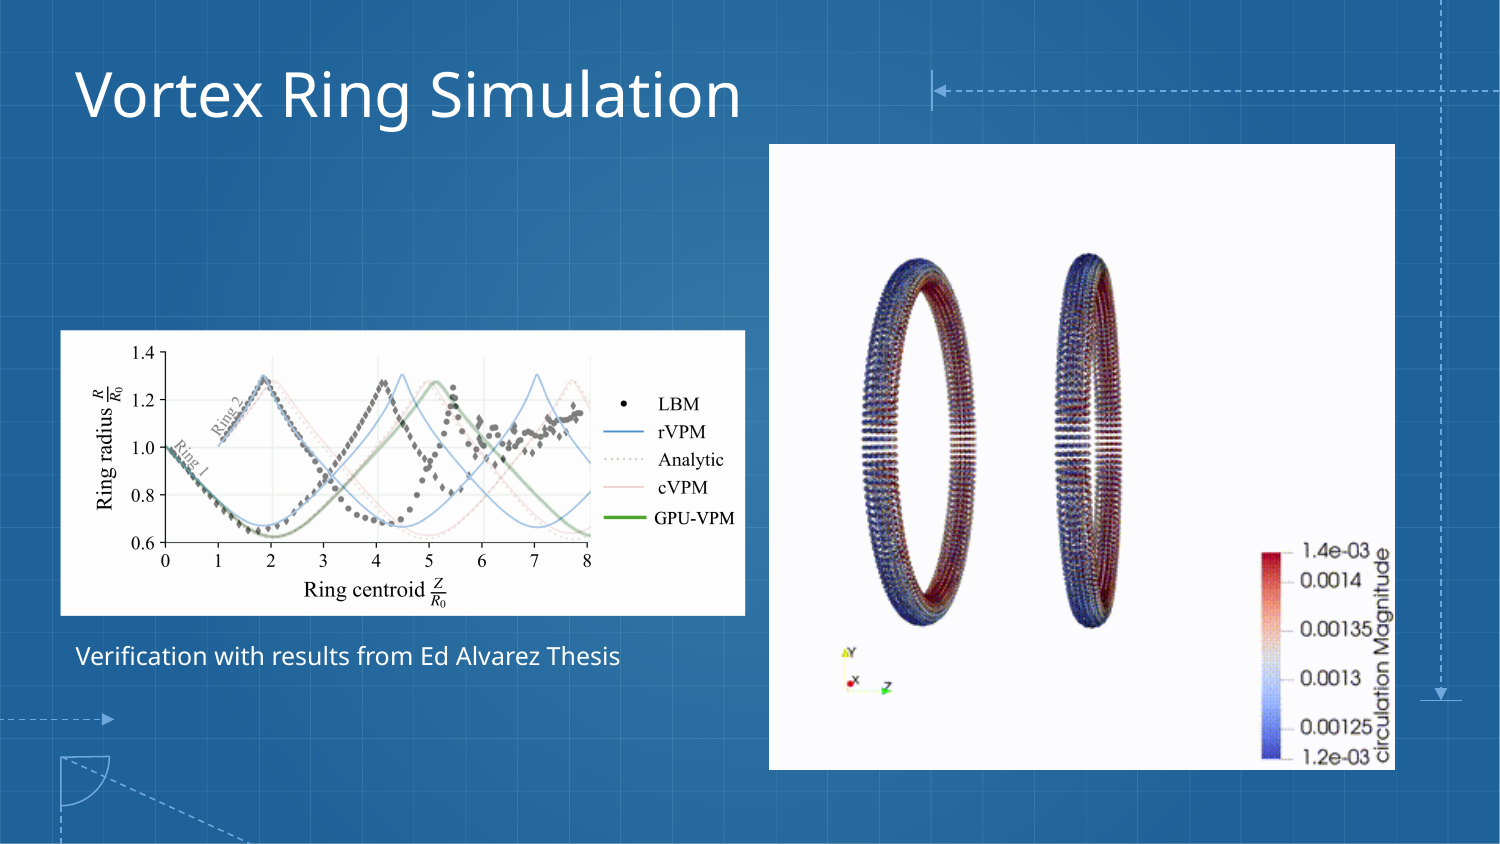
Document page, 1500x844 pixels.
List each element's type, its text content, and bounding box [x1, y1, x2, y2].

picture [0, 0, 1500, 844]
title Vortex Ring Simulation [60, 32, 1353, 145]
text_box Verification with results from Ed Alvarez Thesis [60, 624, 719, 694]
